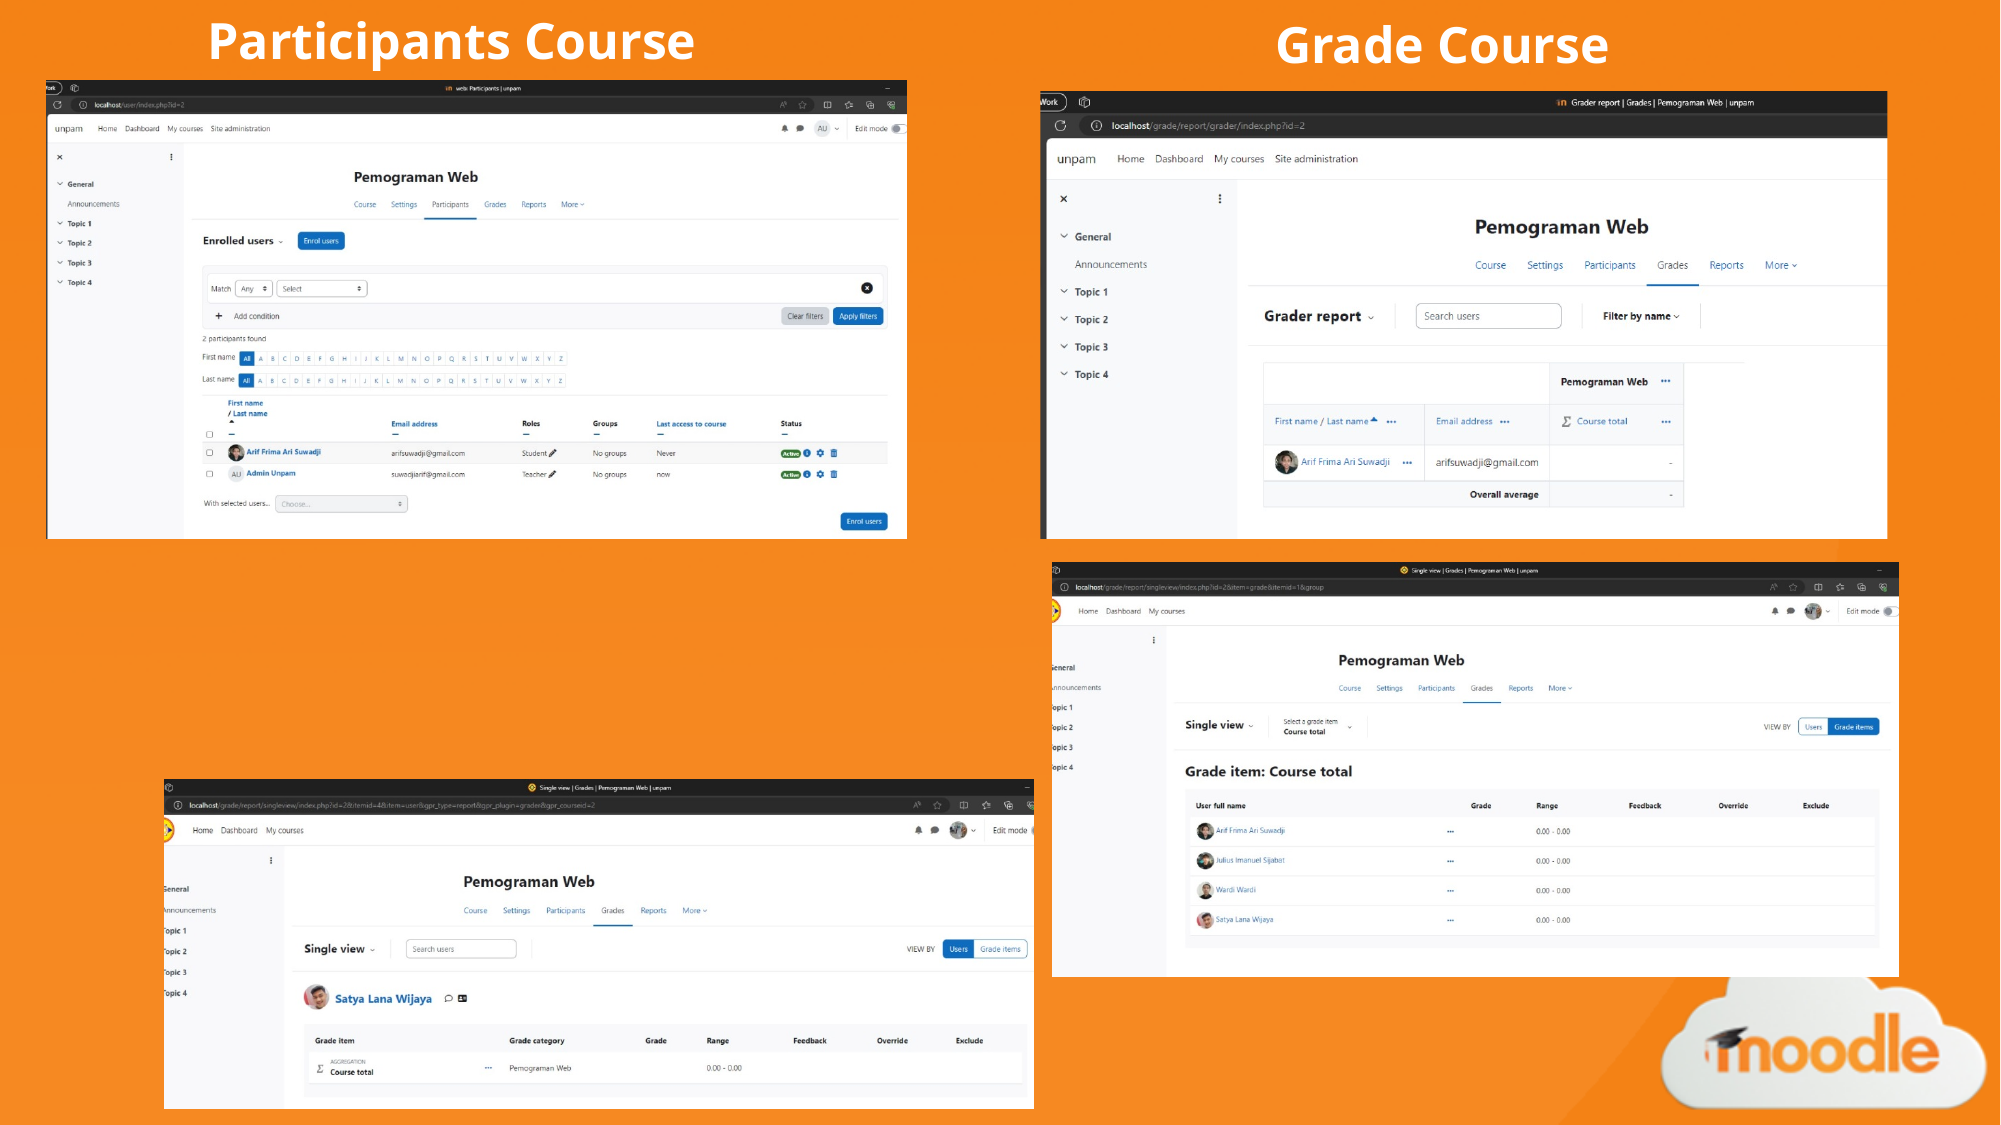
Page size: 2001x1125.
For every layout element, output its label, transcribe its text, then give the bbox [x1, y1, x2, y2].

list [46, 80, 907, 539]
picture [0, 0, 2001, 1125]
text_box Grade Course [1183, 3, 1702, 91]
title Participants Course [164, 0, 741, 80]
